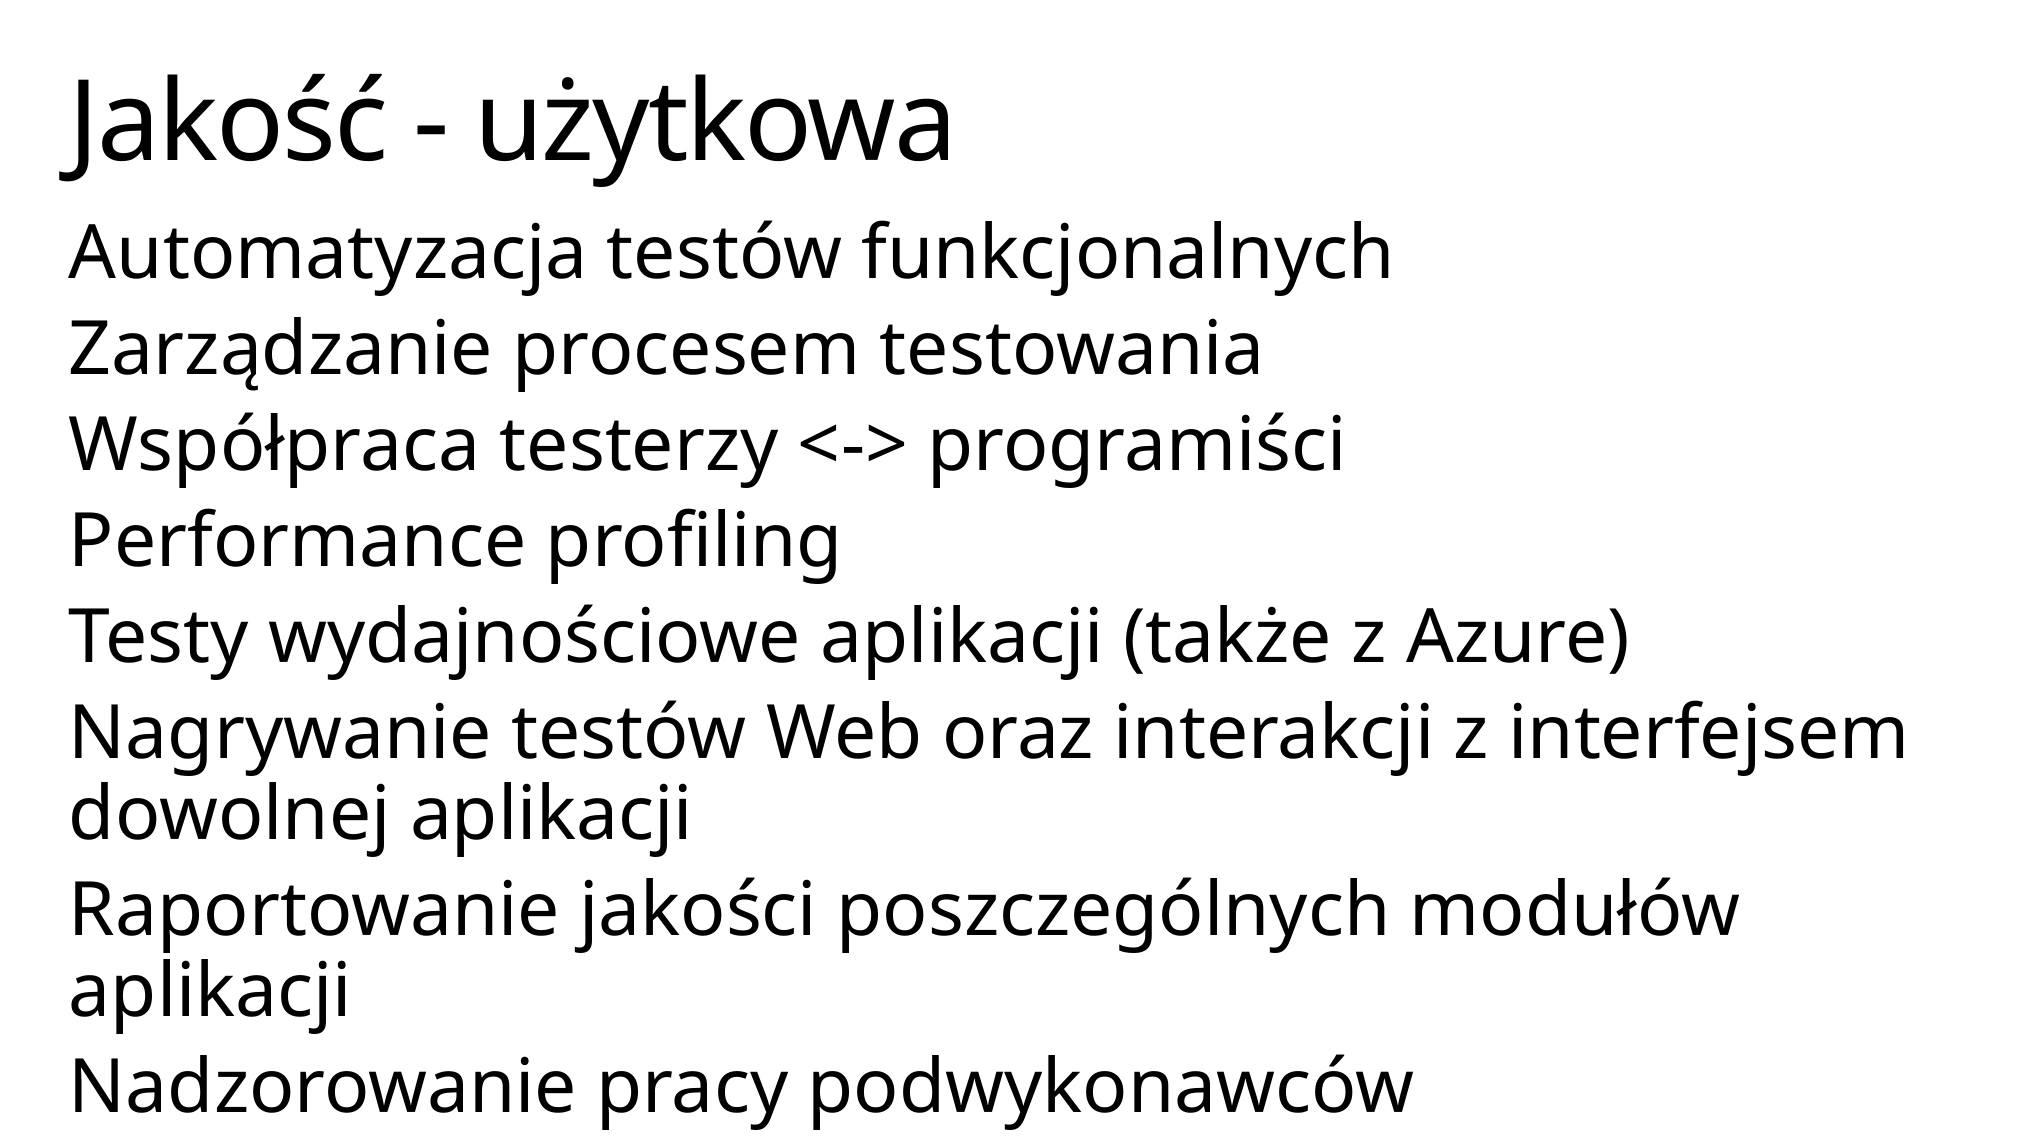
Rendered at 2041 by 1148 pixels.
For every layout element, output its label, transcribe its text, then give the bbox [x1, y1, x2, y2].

title Jakość - użytkowa [45, 48, 1996, 198]
list Automatyzacja testów funkcjonalnych Zarządzanie procesem testowania Współpraca testerzy <-> programiści Performance profiling Testy wydajnościowe aplikacji (także z Azure) Nagrywanie testów Web oraz interakcji z interfejsem dowolnej aplikacji Raportowanie jakości poszczególnych modułów aplikacji Nadzorowanie pracy podwykonawców [45, 198, 1996, 1104]
